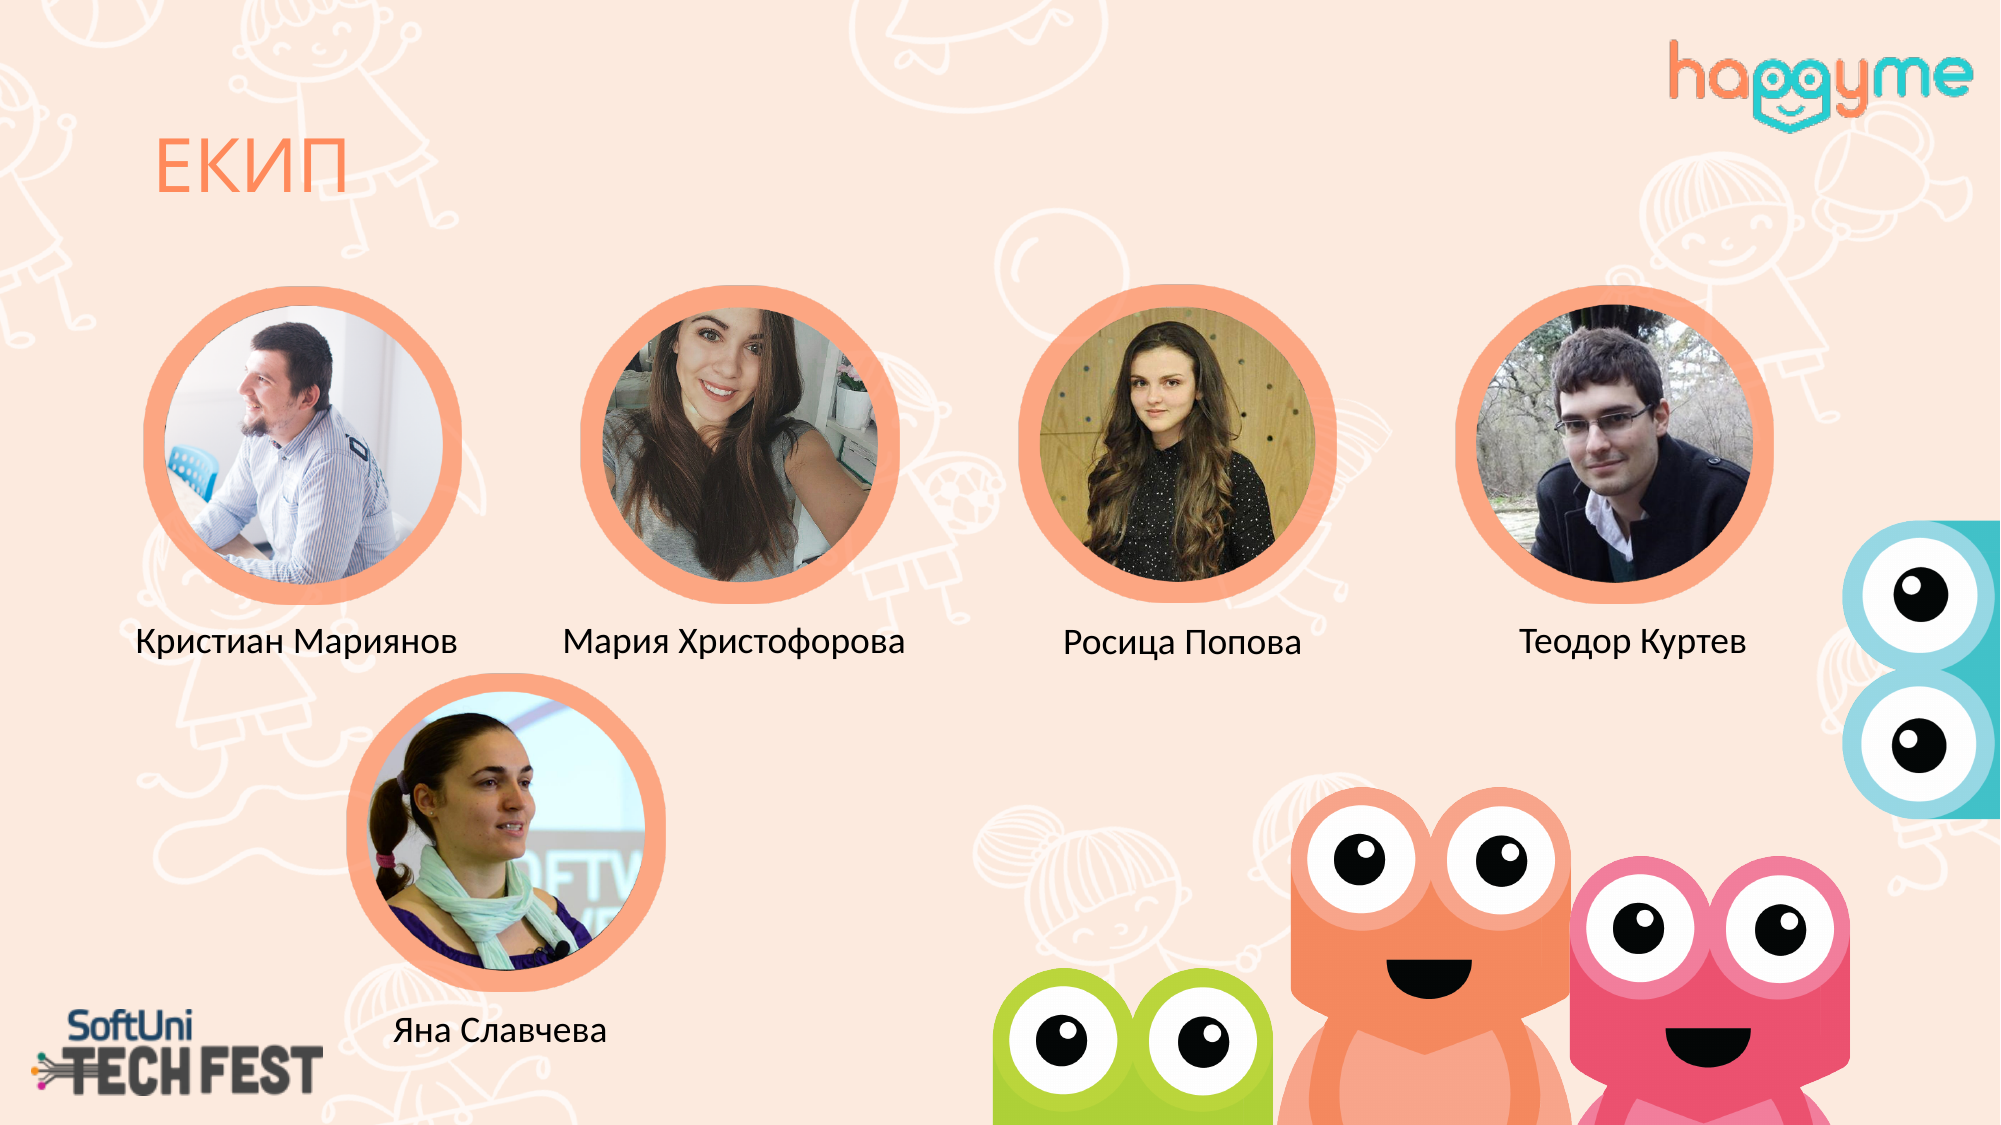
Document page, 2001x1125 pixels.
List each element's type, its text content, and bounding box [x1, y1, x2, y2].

title ЕкиП [137, 59, 1863, 278]
text_box Мария Христофорова [515, 608, 953, 669]
picture [0, 0, 2001, 1125]
text_box Яна Славчева [281, 997, 720, 1057]
text_box Росица Попова [964, 609, 1402, 670]
text_box Кристиан Мариянов [78, 608, 515, 669]
text_box Теодор Куртев [1414, 608, 1852, 669]
